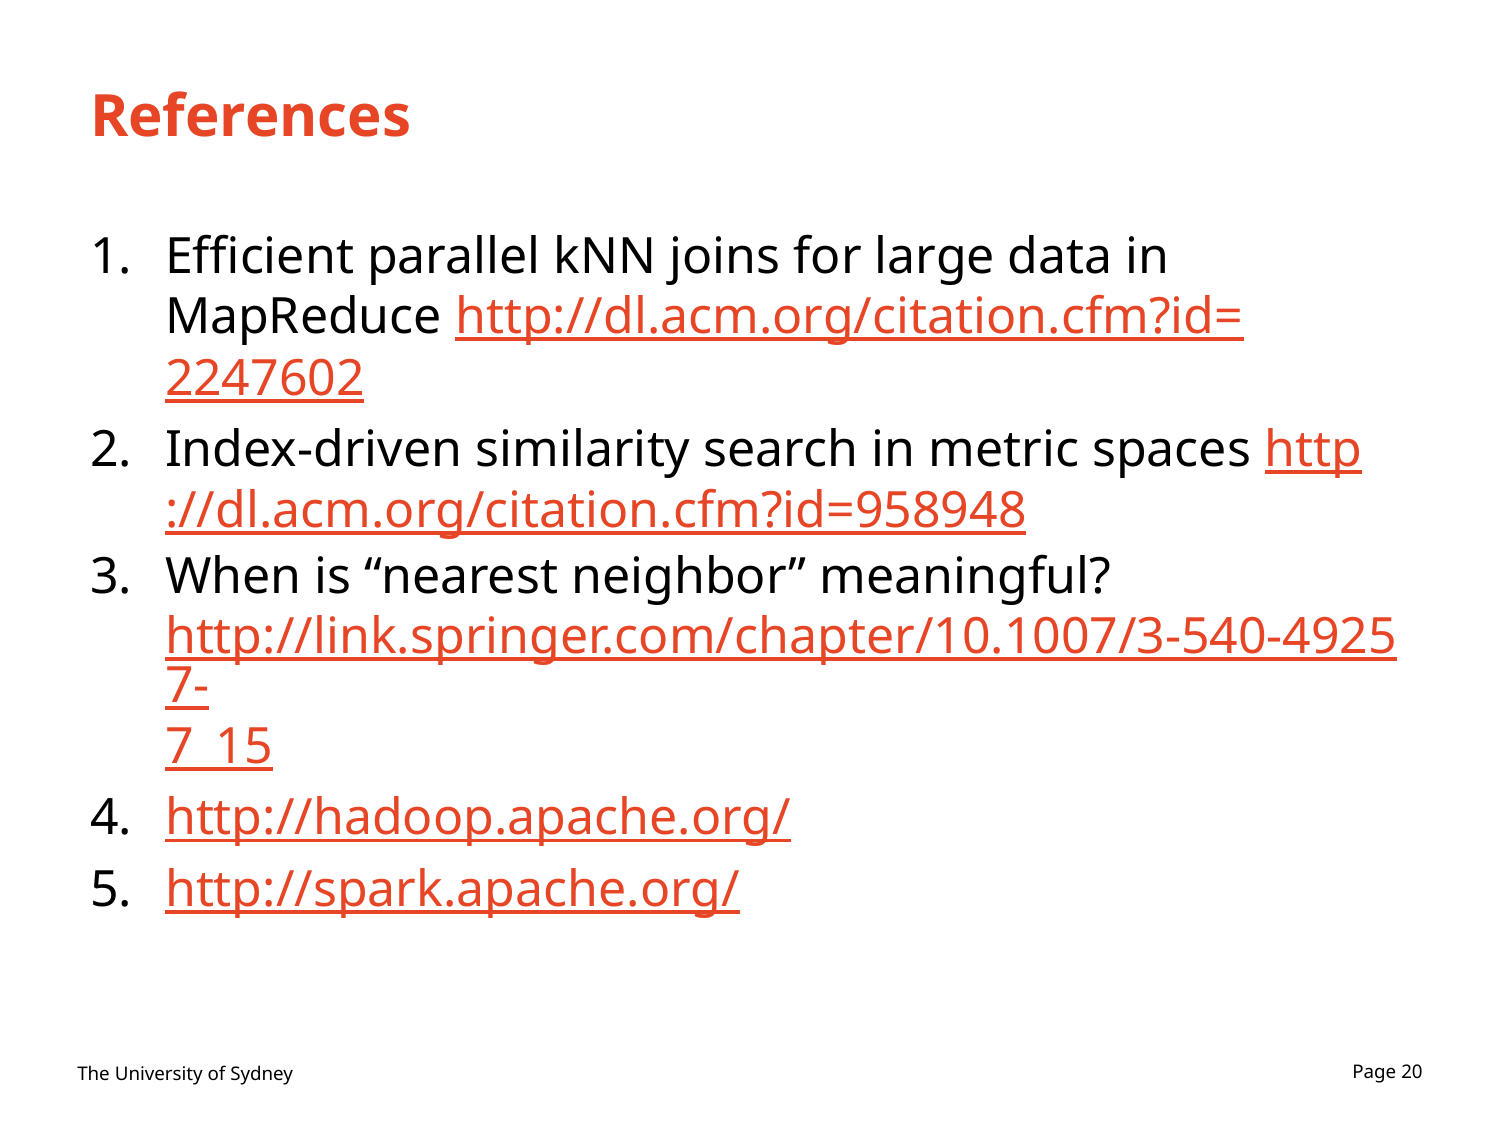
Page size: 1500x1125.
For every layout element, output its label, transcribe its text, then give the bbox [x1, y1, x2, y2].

list Efficient parallel kNN joins for large data in MapReduce http://dl.acm.org/citation.cfm?id=2247602 Index-driven similarity search in metric spaces http://dl.acm.org/citation.cfm?id=958948 When is “nearest neighbor” meaningful? http://link.springer.com/chapter/10.1007/3-540-49257-7_15 http://hadoop.apache.org/ http://spark.apache.org/ [75, 222, 1425, 1005]
title References [75, 19, 1425, 207]
